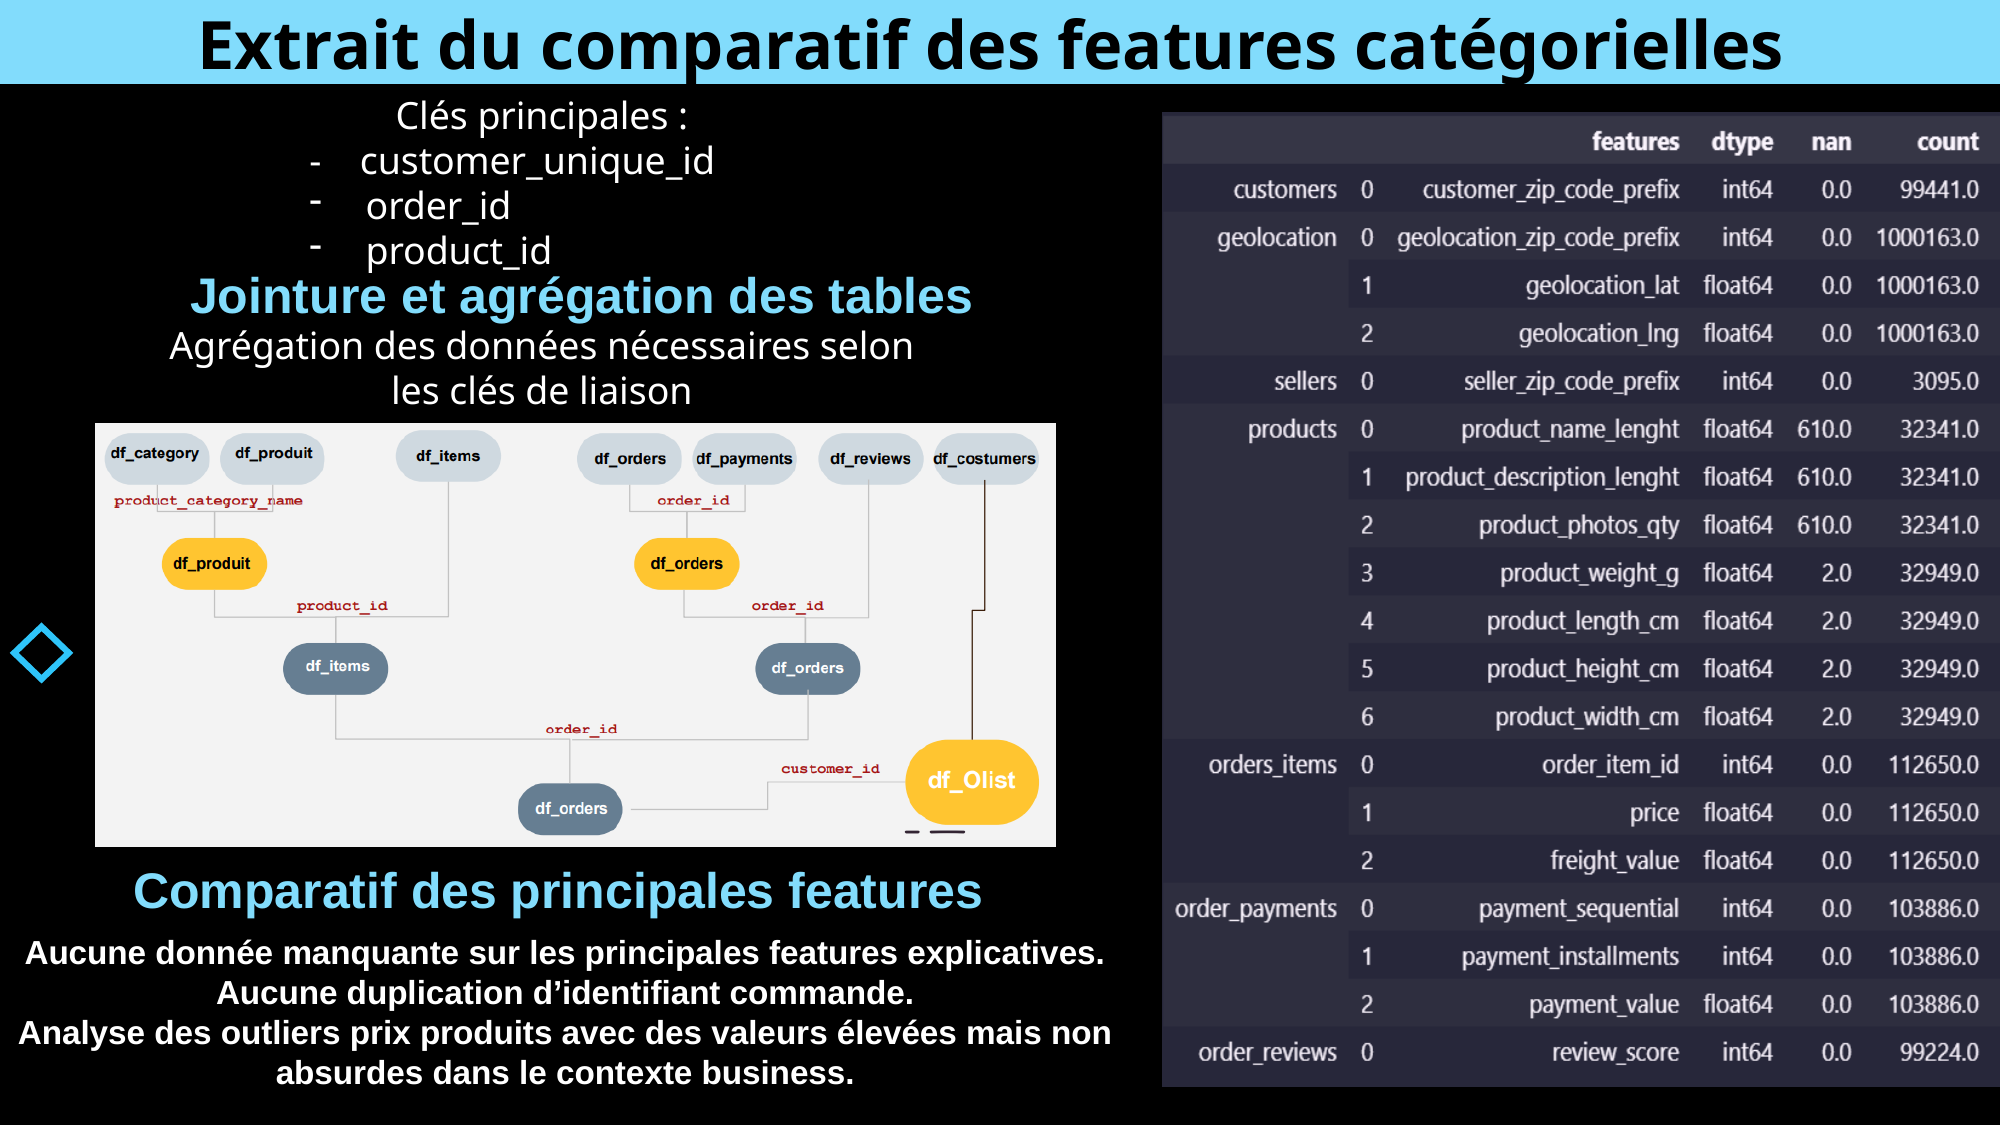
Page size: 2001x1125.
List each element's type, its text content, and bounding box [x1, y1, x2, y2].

picture [1162, 112, 2000, 1087]
picture [95, 423, 1056, 847]
text_box [12, 625, 71, 681]
text_box Extrait du comparatif des features catégorielles [0, 0, 2000, 84]
text_box Clés principales : - customer_unique_id order_id product_id Agrégation des données nécessaires selon les clés de liaison [130, 84, 940, 251]
text_box Comparatif des principales features Aucune donnée manquante sur les principales features explicatives. Aucune duplication d’identifiant commande. Analyse des outliers prix produits avec des valeurs élevées mais non absurdes dans le contexte business. [0, 846, 1146, 1125]
text_box Clés principales : - customer_unique_id order_id product_id Agrégation des données nécessaires selon les clés de liaison [130, 324, 940, 420]
text_box Jointure et agrégation des tables [0, 251, 1162, 324]
